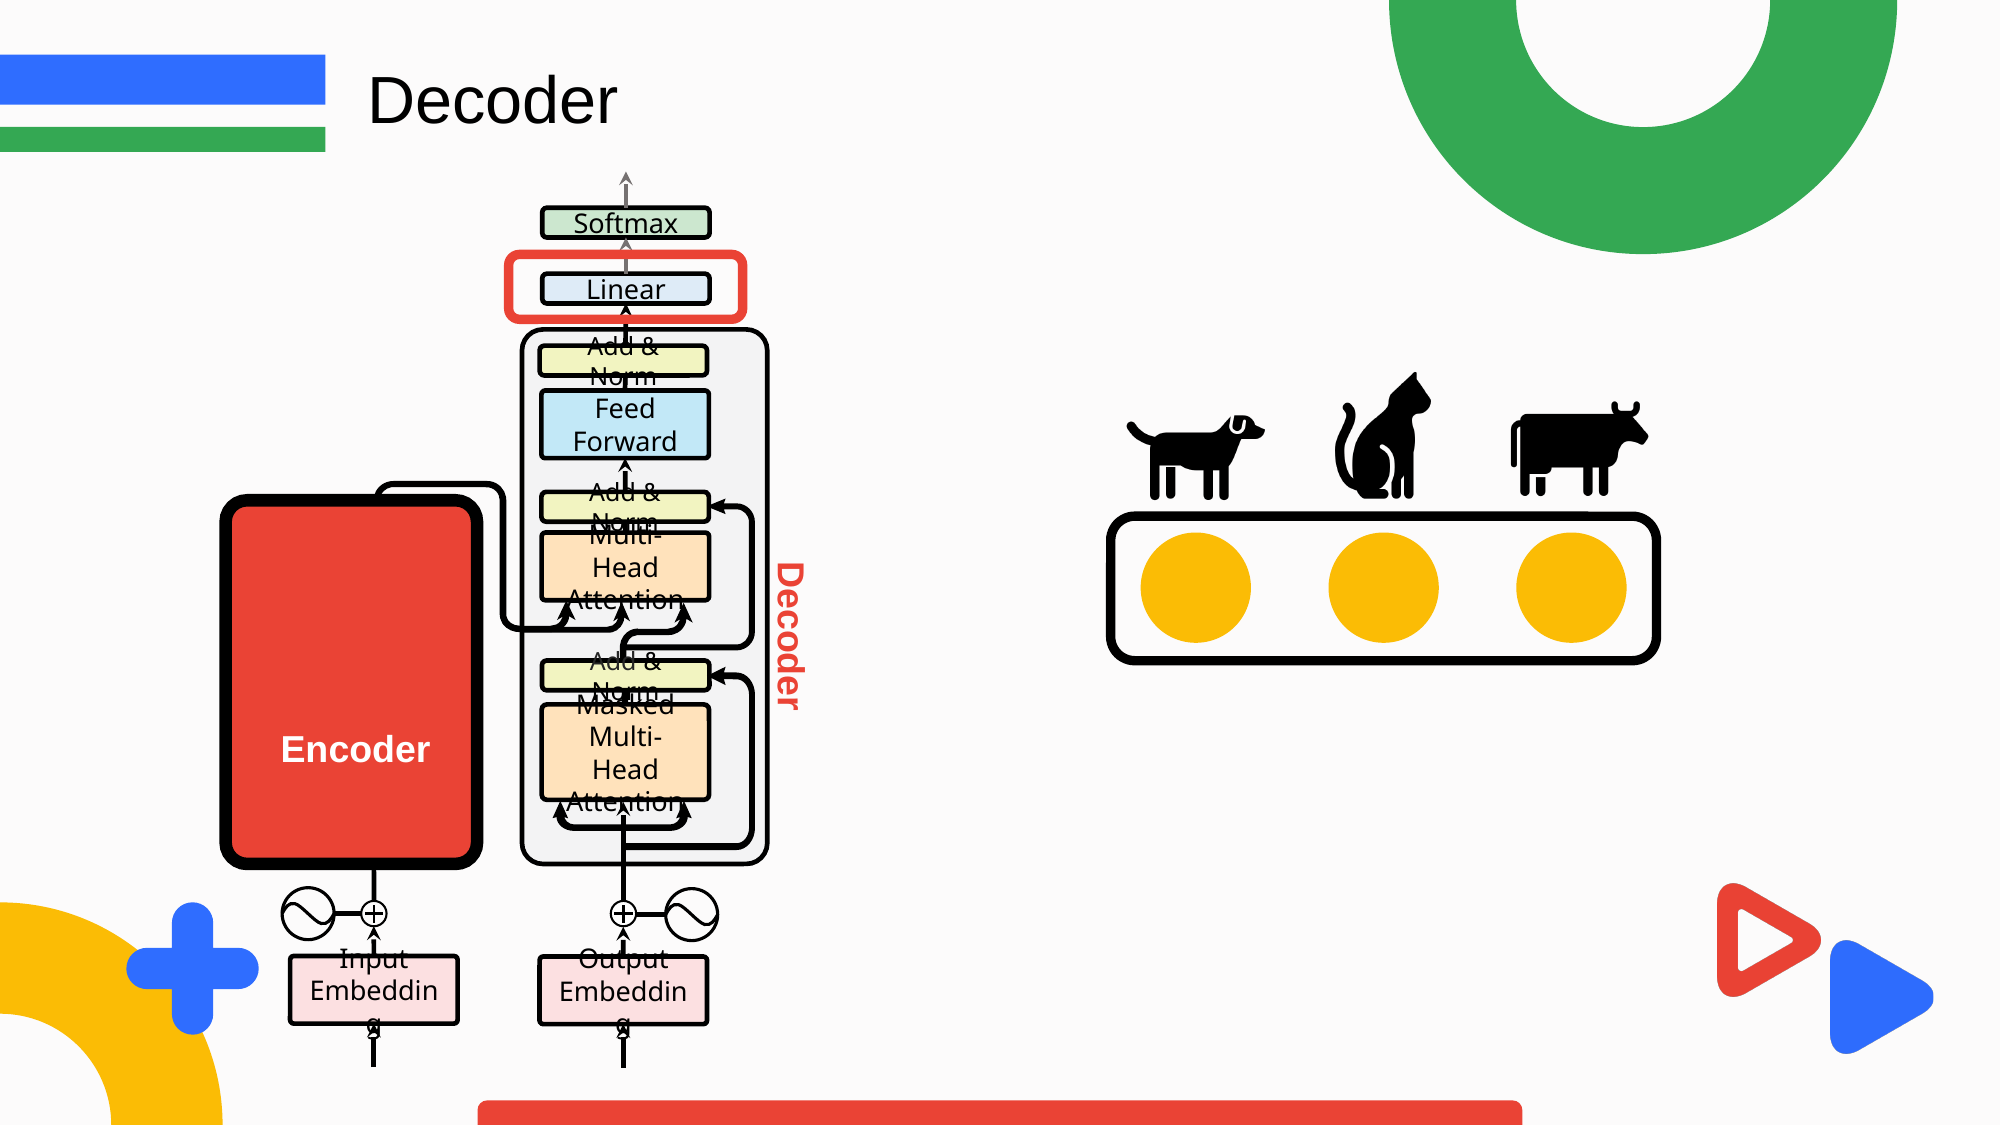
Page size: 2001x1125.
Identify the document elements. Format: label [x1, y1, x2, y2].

picture [1120, 382, 1271, 533]
picture [1717, 883, 1821, 997]
picture [1308, 360, 1459, 511]
text_box [1110, 516, 1657, 661]
text_box [352, 49, 635, 145]
picture [1504, 373, 1655, 524]
text_box [225, 171, 823, 1068]
picture [1830, 940, 1934, 1054]
